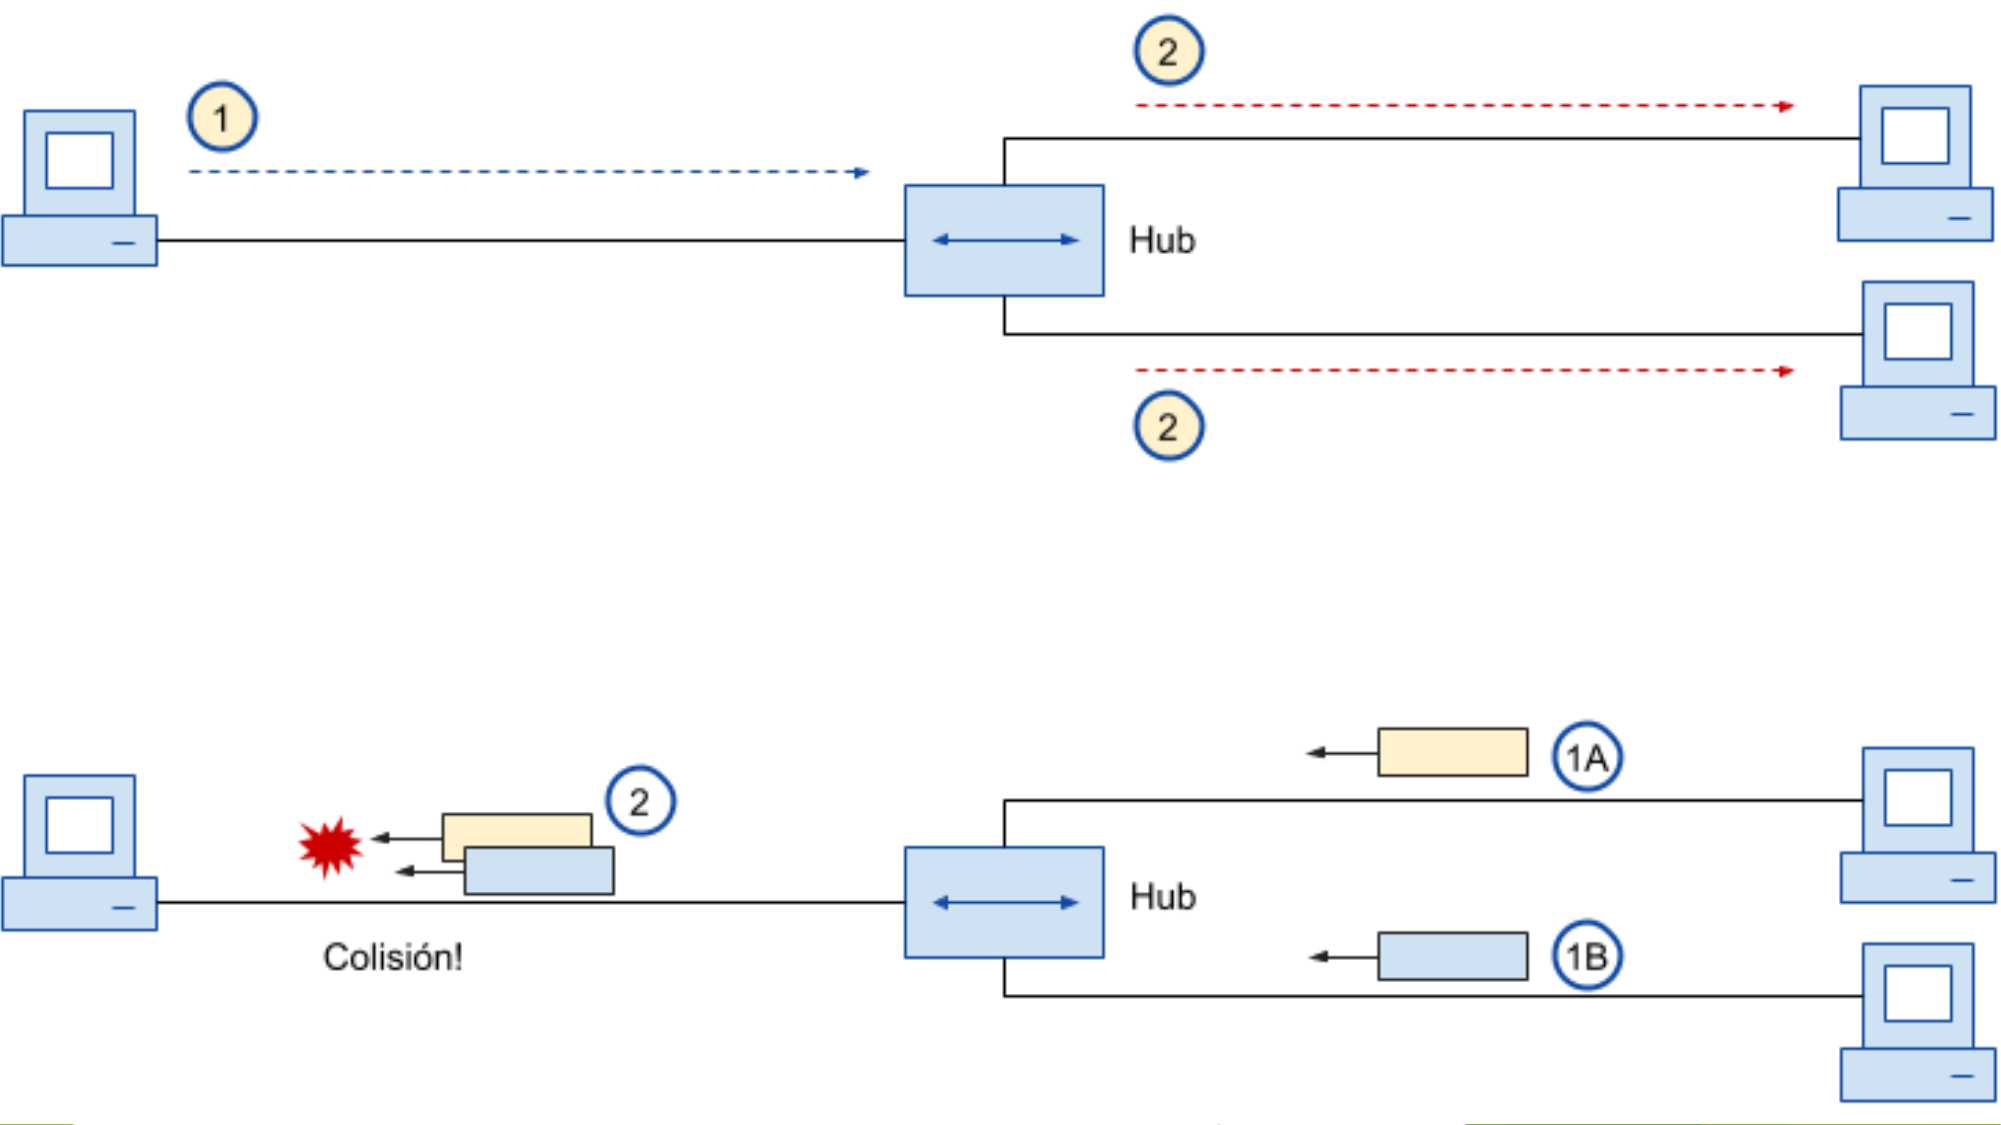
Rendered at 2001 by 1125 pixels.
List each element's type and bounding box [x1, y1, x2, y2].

list [0, 0, 2000, 1125]
